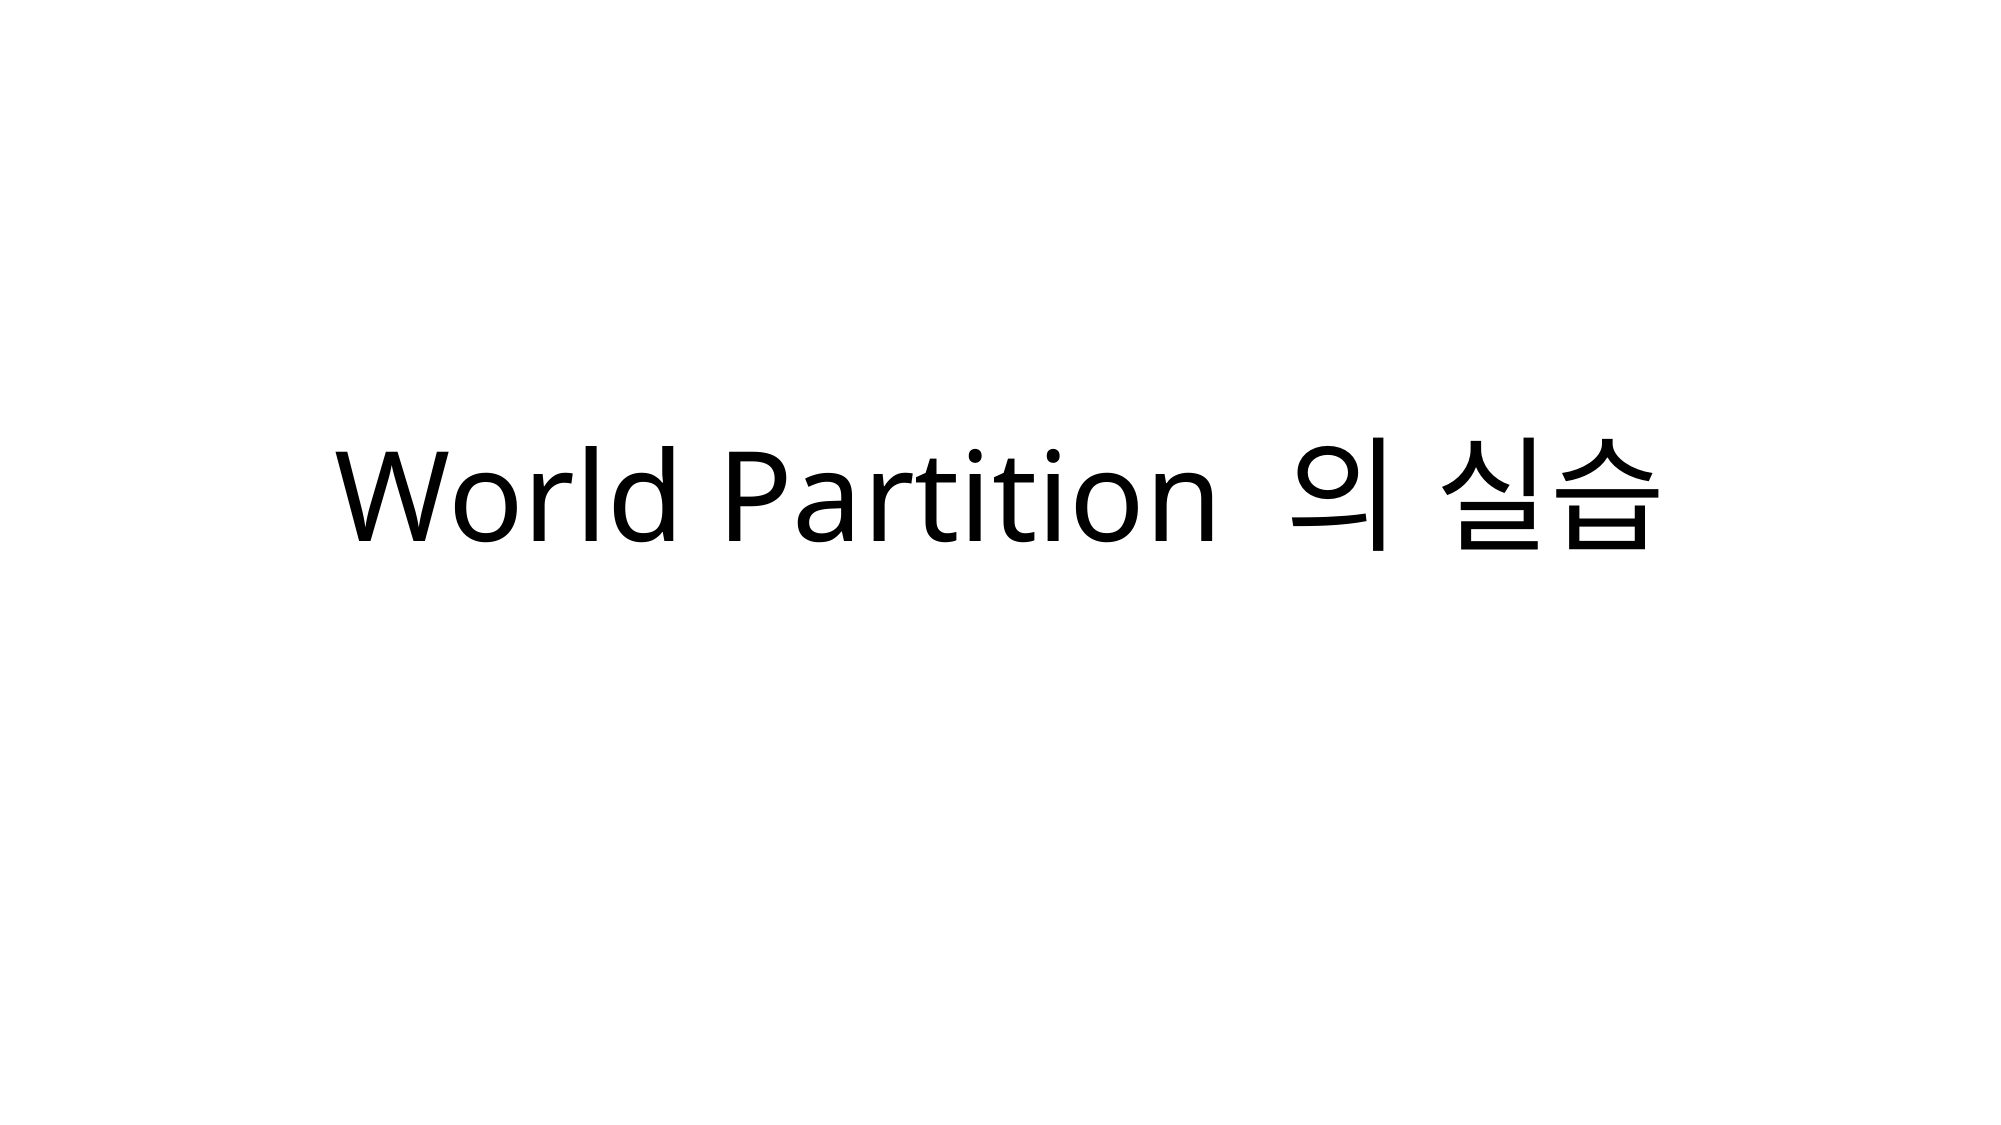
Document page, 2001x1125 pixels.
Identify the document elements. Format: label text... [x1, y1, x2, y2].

title World Partition 의 실습 [249, 184, 1750, 576]
